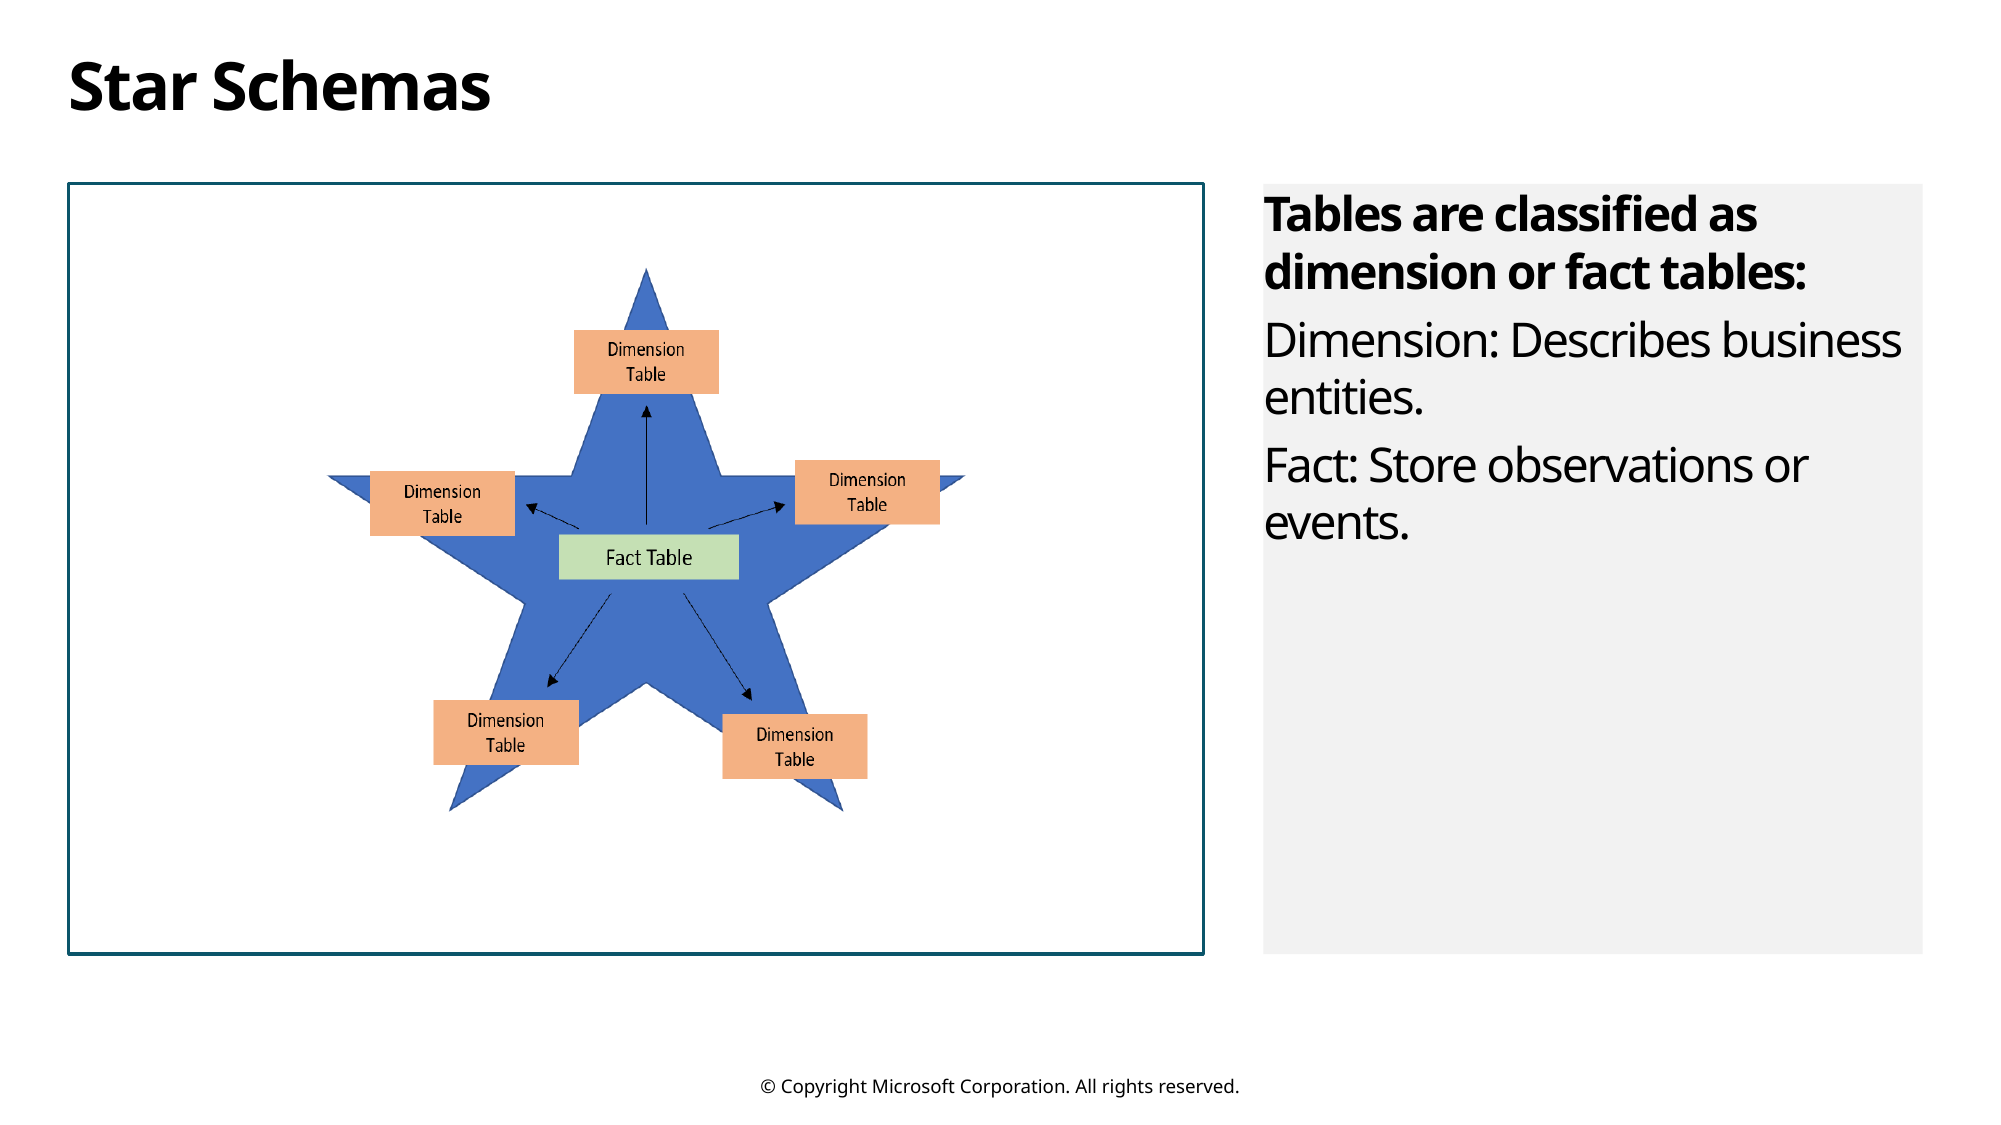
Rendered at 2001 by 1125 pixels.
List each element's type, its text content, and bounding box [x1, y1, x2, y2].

text_box [68, 183, 1204, 955]
picture [307, 218, 1001, 907]
title Star Schemas [68, 51, 1930, 165]
list Tables are classified as dimension or fact tables: Dimension: Describes business entities. Fact: Store observations or events. [1262, 183, 1924, 955]
